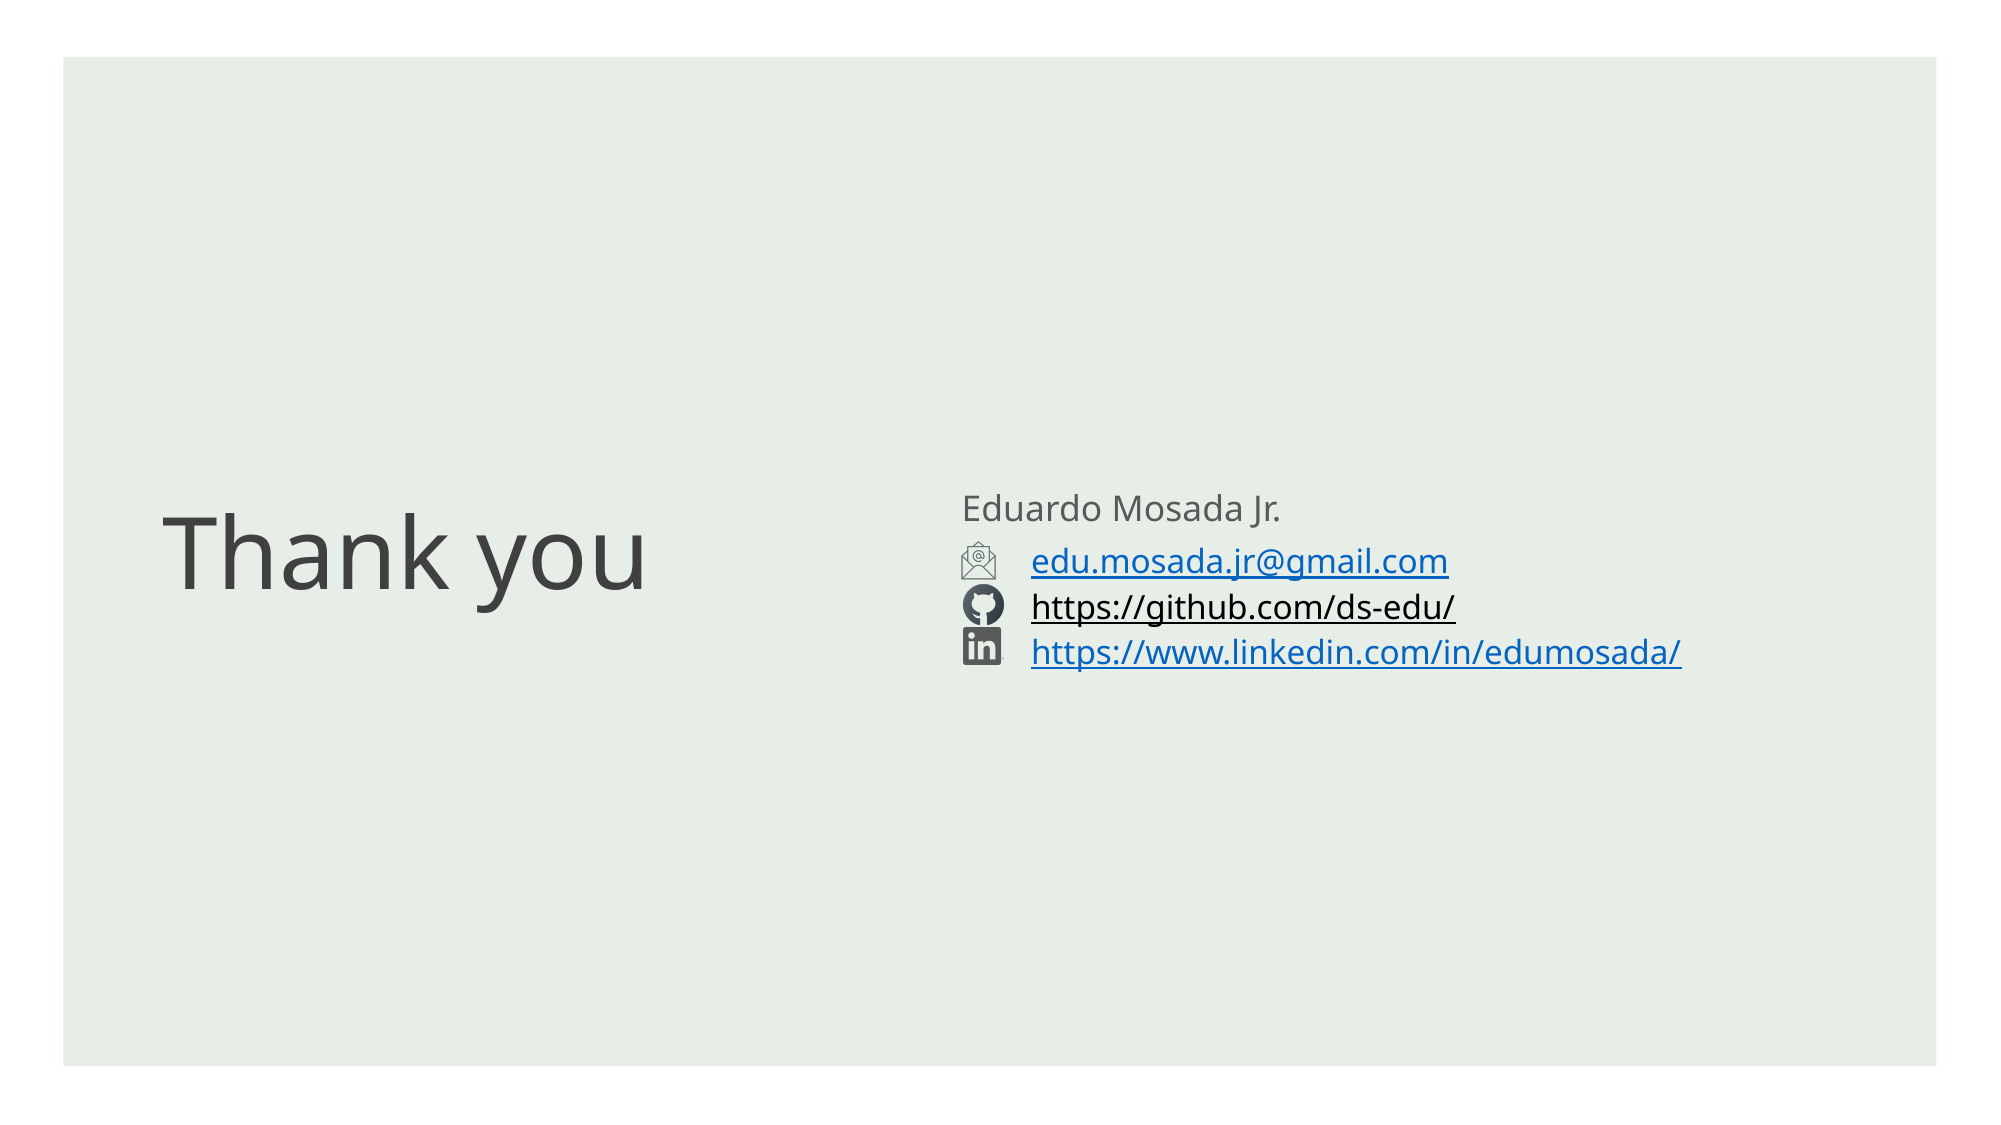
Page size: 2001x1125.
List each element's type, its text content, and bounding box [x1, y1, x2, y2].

list Eduardo Mosada Jr. [946, 483, 1740, 537]
title Thank you [147, 107, 898, 1008]
text_box edu.mosada.jr@gmail.com https://github.com/ds-edu/ https://www.linkedin.com/in/edumosada/ [1016, 533, 1778, 729]
picture [963, 584, 1004, 625]
picture [957, 539, 1000, 582]
picture [963, 627, 1004, 665]
